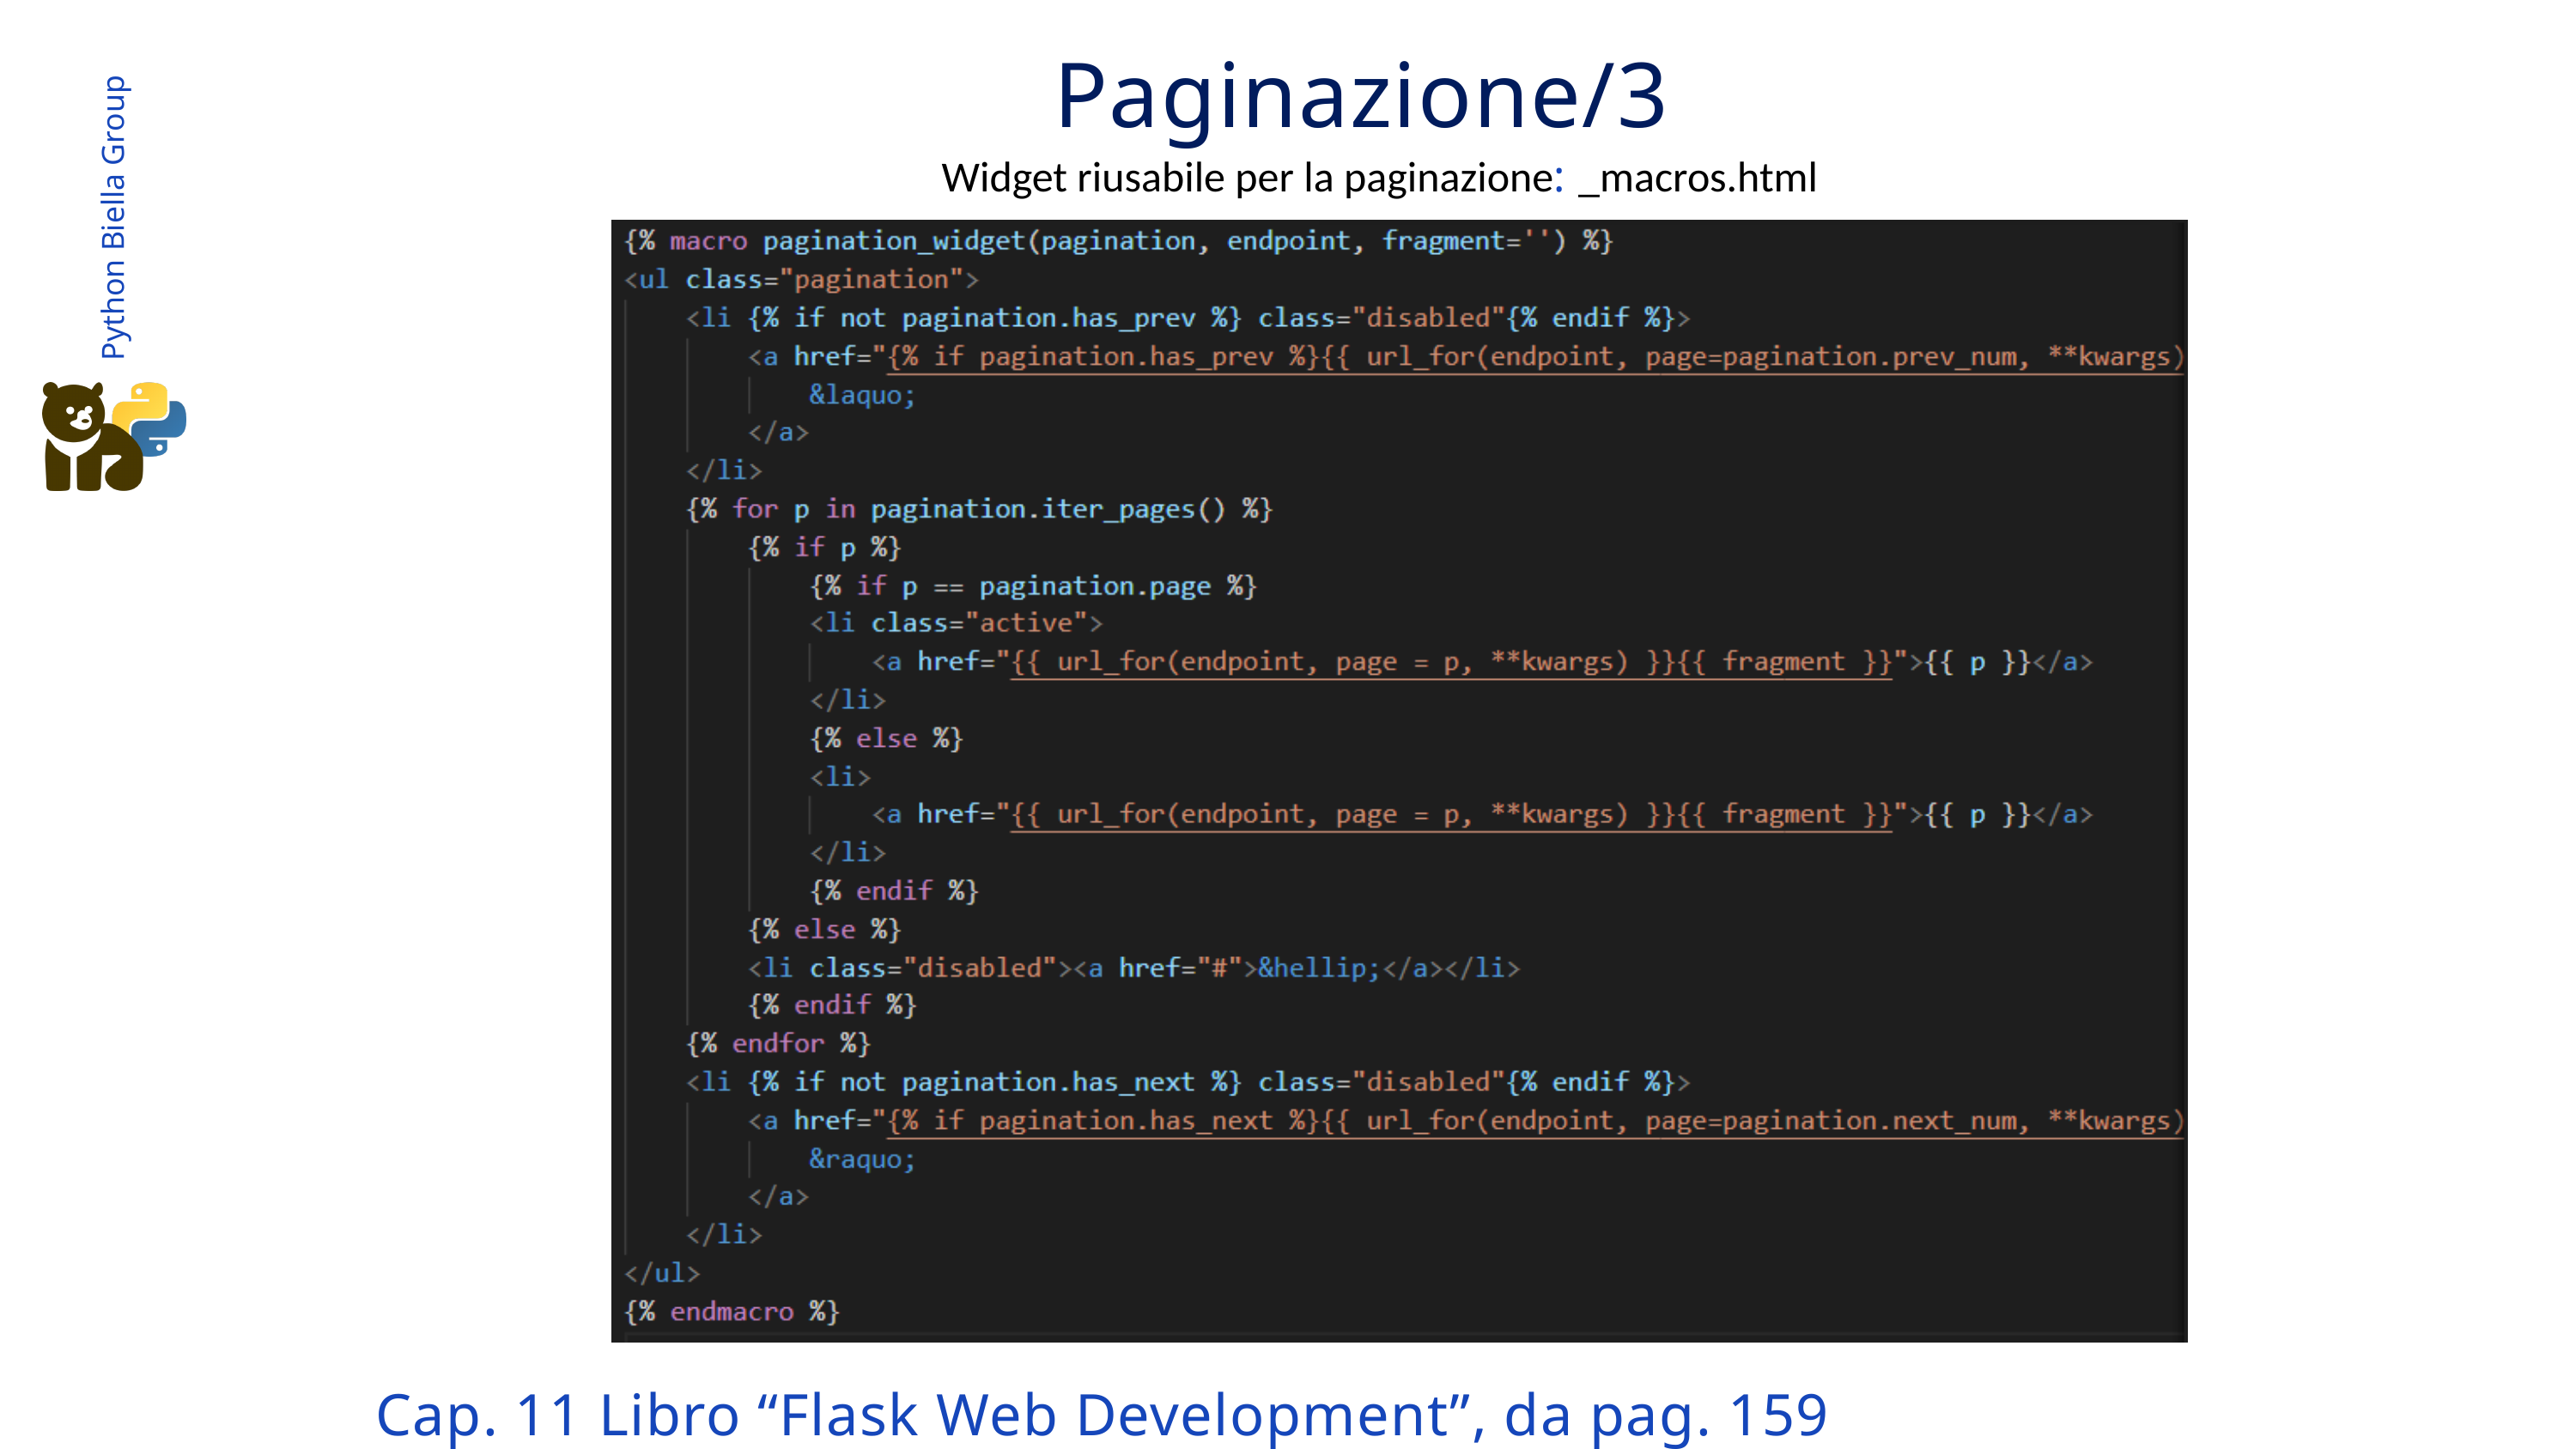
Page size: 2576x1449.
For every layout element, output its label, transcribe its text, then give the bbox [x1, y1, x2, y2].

text_box Cap. 11 Libro “Flask Web Development”, da pag. 159 [375, 1332, 1985, 1448]
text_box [41, 40, 186, 492]
text_box Widget riusabile per la paginazione: _macros.html [793, 114, 1929, 219]
picture [611, 220, 2188, 1343]
text_box Paginazione/3 [697, 45, 2026, 145]
